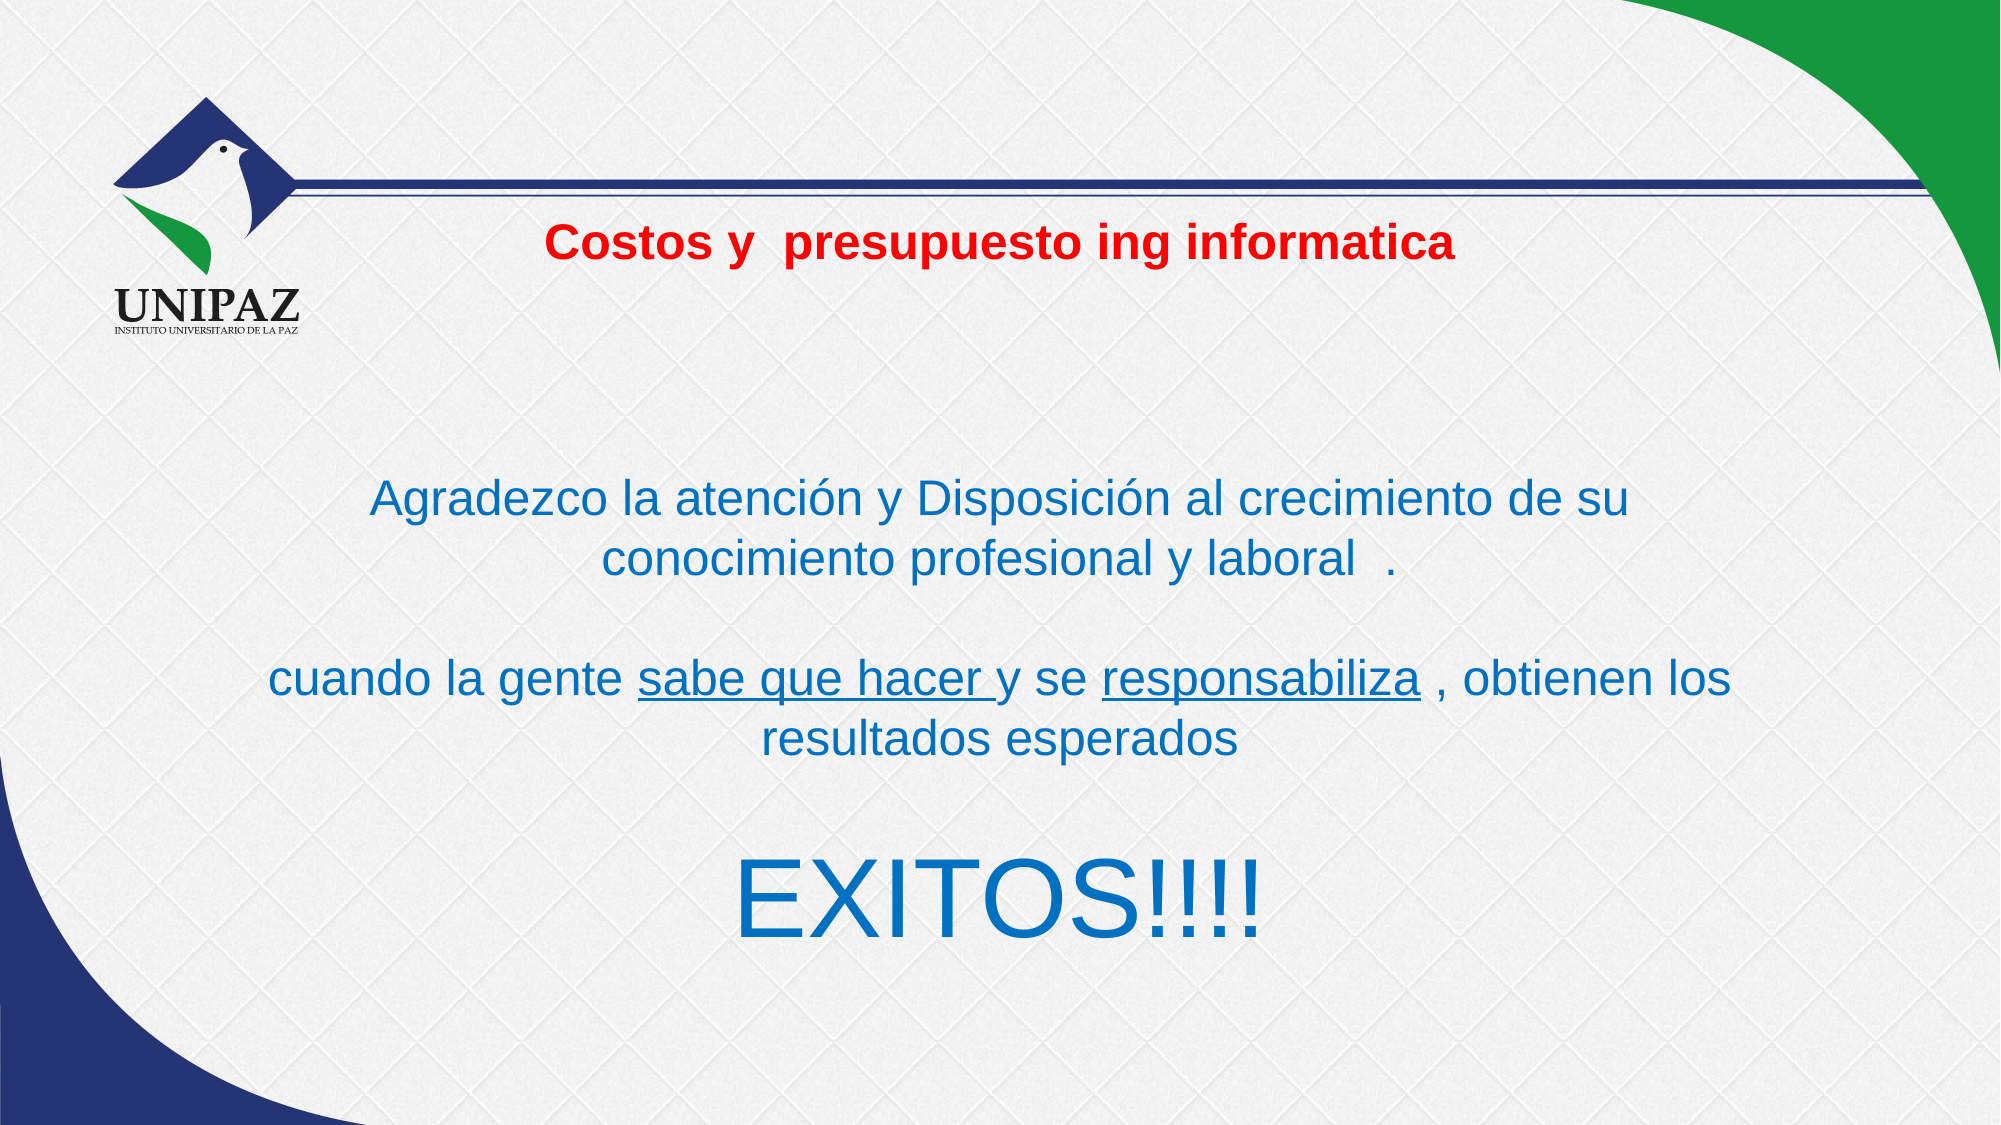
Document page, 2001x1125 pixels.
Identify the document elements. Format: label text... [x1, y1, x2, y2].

picture [0, 0, 2001, 1125]
title Costos y presupuesto ing informatica [249, 207, 1750, 277]
subtitle Agradezco la atención y Disposición al crecimiento de su conocimiento profesional y laboral . cuando la gente sabe que hacer y se responsabiliza , obtienen los resultados esperados EXITOS!!!! [249, 277, 1750, 1100]
